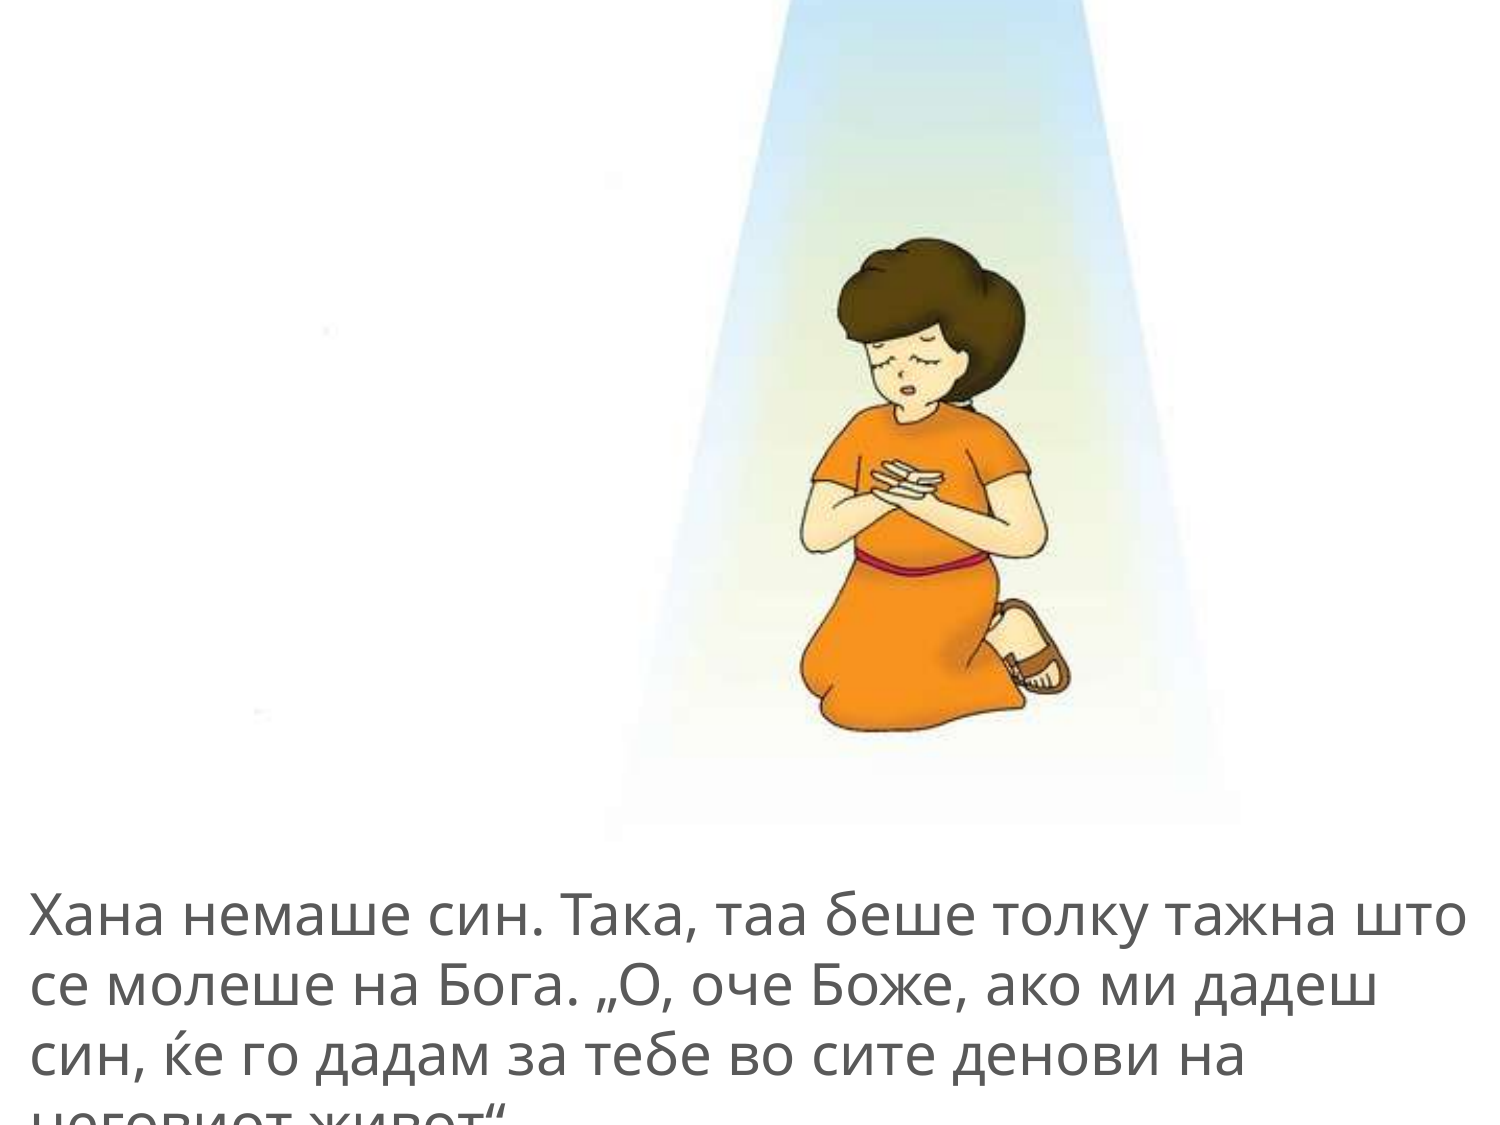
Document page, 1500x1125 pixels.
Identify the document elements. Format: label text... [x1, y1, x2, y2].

text_box Хана немаше син. Така, таа беше толку тажна што се молеше на Бога. „О, оче Боже, ако ми дадеш син, ќе го дадам за тебе во сите денови на неговиот живот“. [14, 869, 1486, 1125]
picture [71, 0, 1429, 858]
